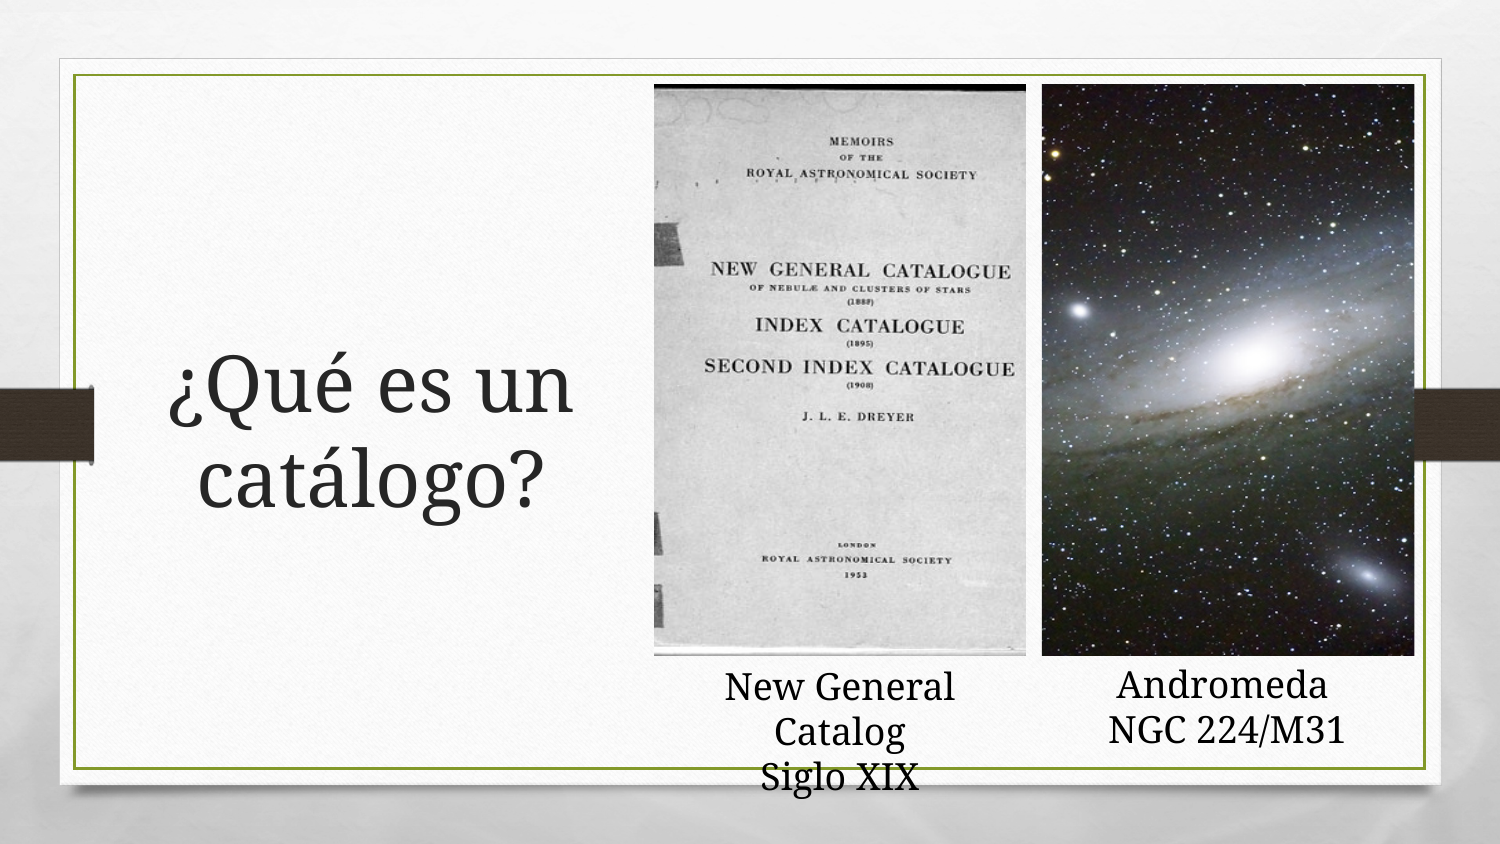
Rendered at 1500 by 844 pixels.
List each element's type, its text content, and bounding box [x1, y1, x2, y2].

picture [0, 0, 1500, 844]
text_box New General Catalog Siglo XIX [654, 663, 1026, 806]
title ¿Qué es un catálogo? [148, 313, 595, 531]
text_box Andromeda NGC 224/M31 [1041, 663, 1414, 759]
